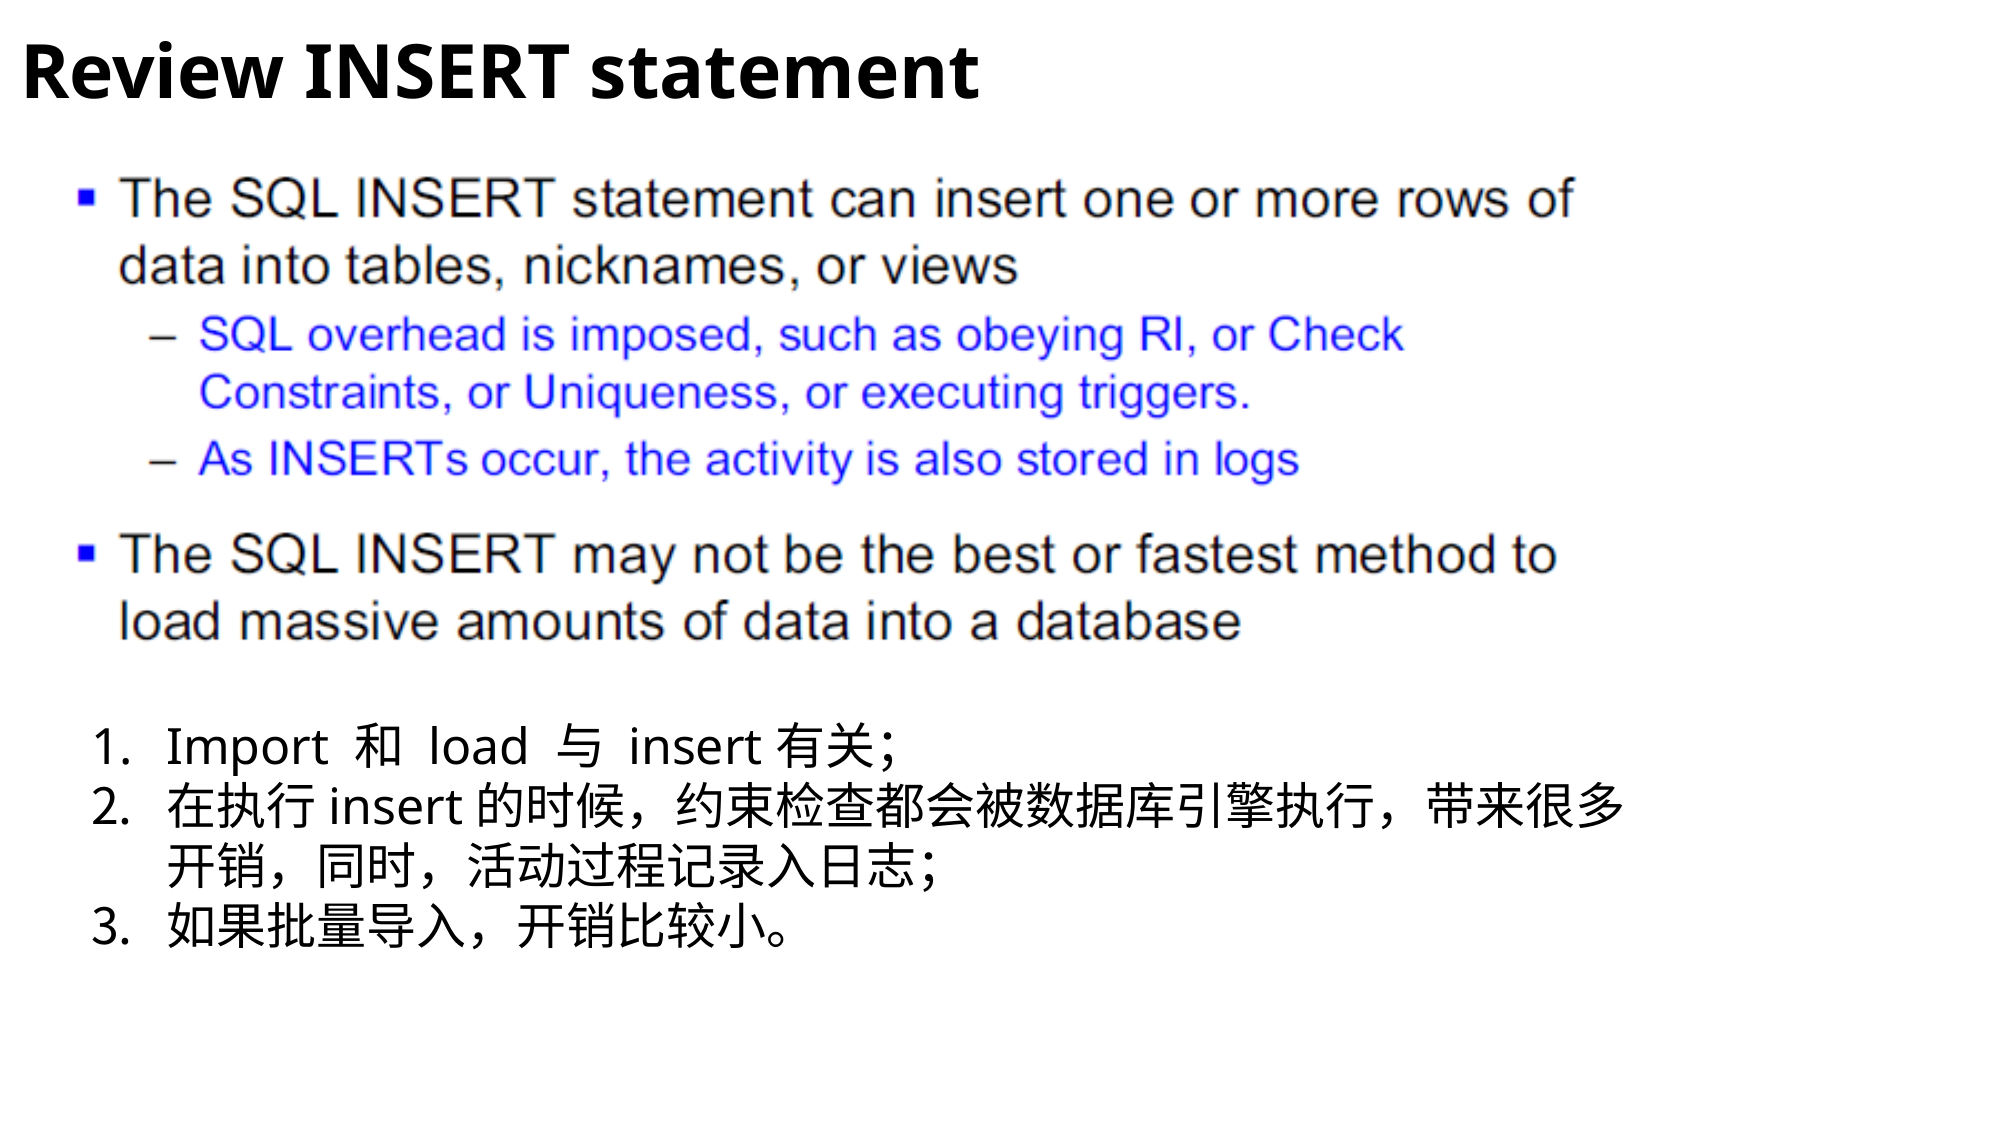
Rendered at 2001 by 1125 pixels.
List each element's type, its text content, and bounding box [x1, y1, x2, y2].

text_box Import 和 load 与 insert有关； 在执行insert的时候，约束检查都会被数据库引擎执行，带来很多开销，同时，活动过程记录入日志； 如果批量导入，开销比较小。 [76, 706, 1641, 962]
picture [61, 162, 1681, 698]
text_box Review INSERT statement [5, 16, 1017, 122]
